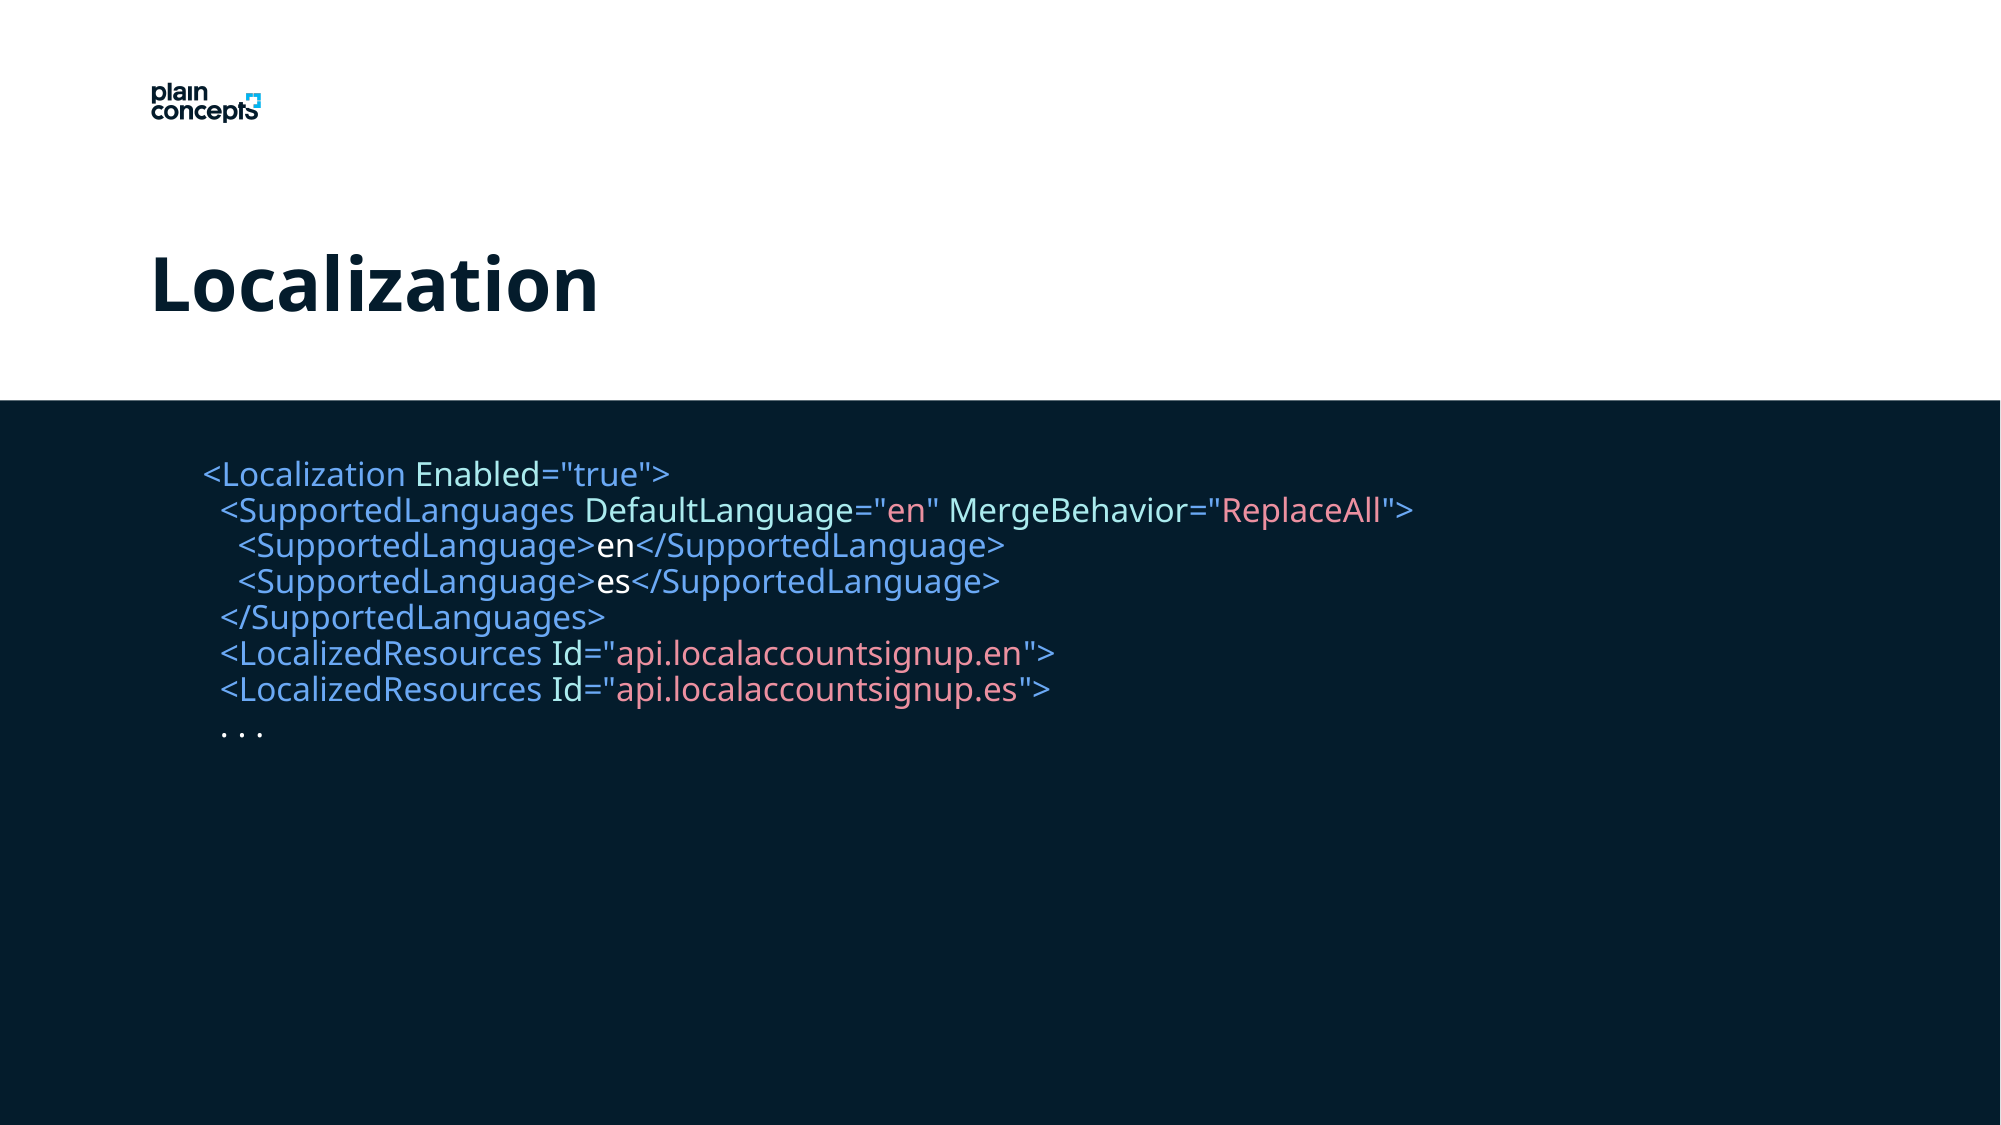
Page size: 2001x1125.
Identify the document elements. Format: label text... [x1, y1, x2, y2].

picture [124, 59, 288, 147]
list <Localization Enabled="true"> <SupportedLanguages DefaultLanguage="en" MergeBehavior="ReplaceAll"> <SupportedLanguage>en</SupportedLanguage> <SupportedLanguage>es</SupportedLanguage> </SupportedLanguages> <LocalizedResources Id="api.localaccountsignup.en"> <LocalizedResources Id="api.localaccountsignup.es"> . . . [149, 457, 2000, 1041]
list Localization [149, 247, 1827, 330]
